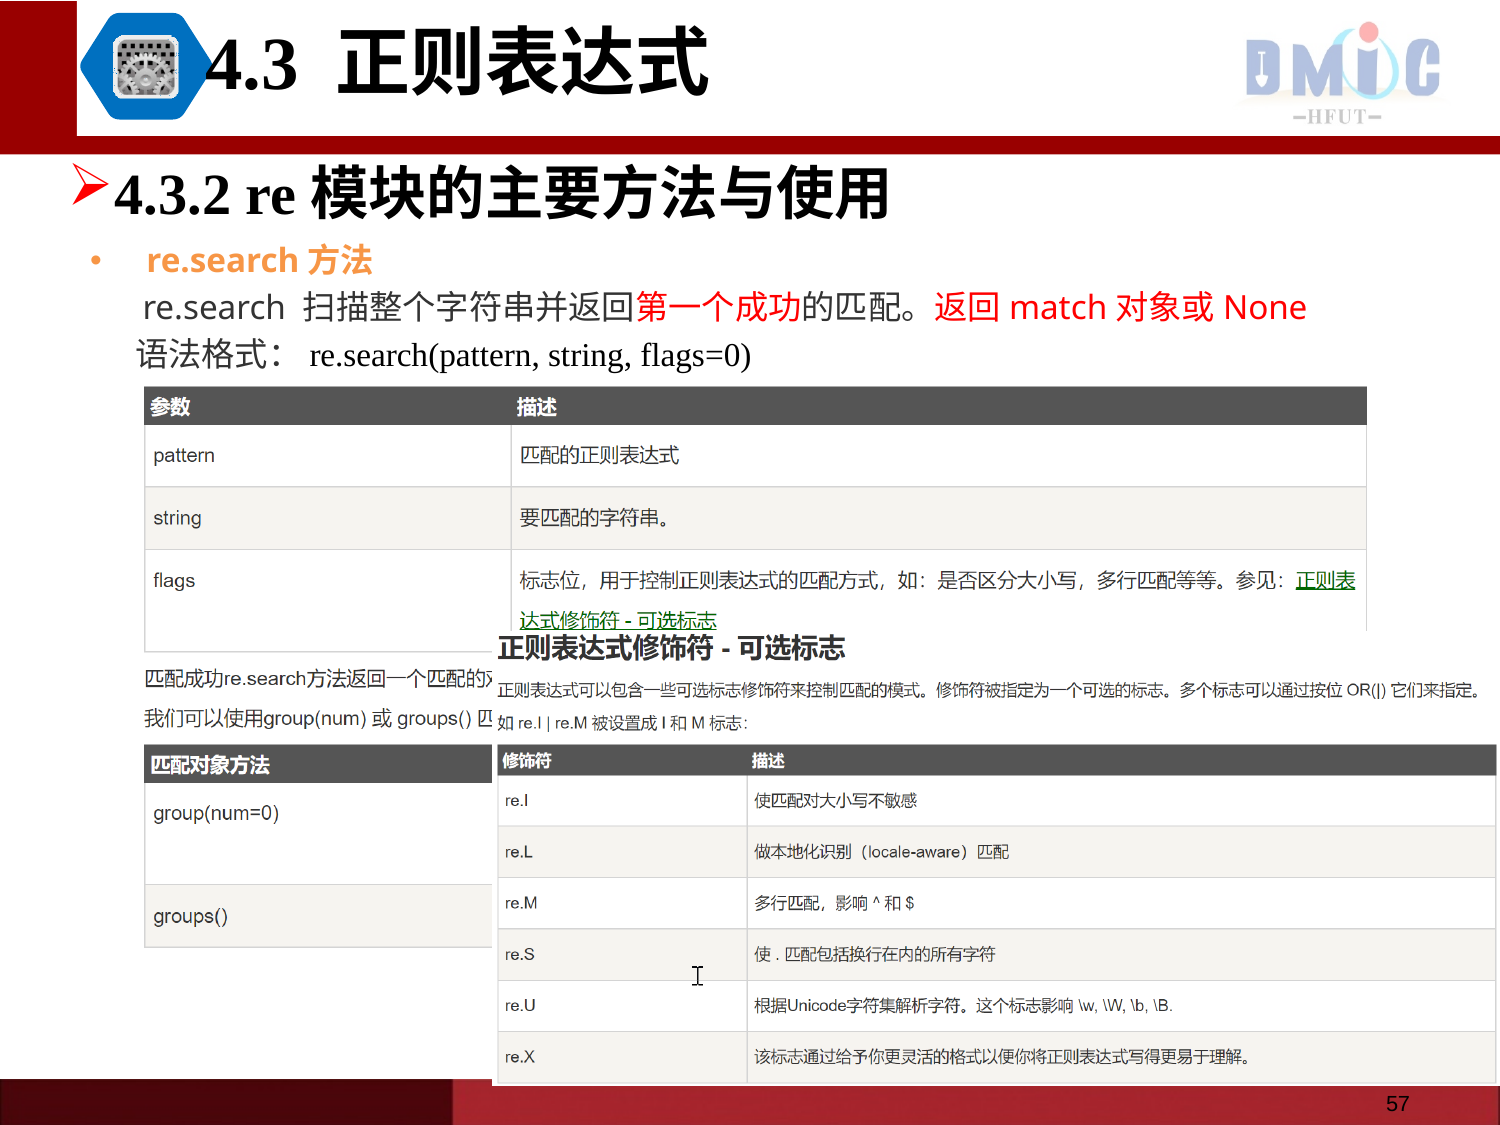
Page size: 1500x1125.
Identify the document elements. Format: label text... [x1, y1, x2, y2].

list re.search方法 re.search 扫描整个字符串并返回第一个成功的匹配。返回match对象或None 语法格式：re.search(pattern, string, flags=0) [74, 231, 1426, 1000]
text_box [1210, 21, 1472, 132]
text_box 4.3.2 re模块的主要方法与使用 [53, 149, 981, 234]
slide_number 57 [1074, 1093, 1425, 1119]
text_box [79, 7, 822, 120]
picture [0, 380, 1500, 1125]
